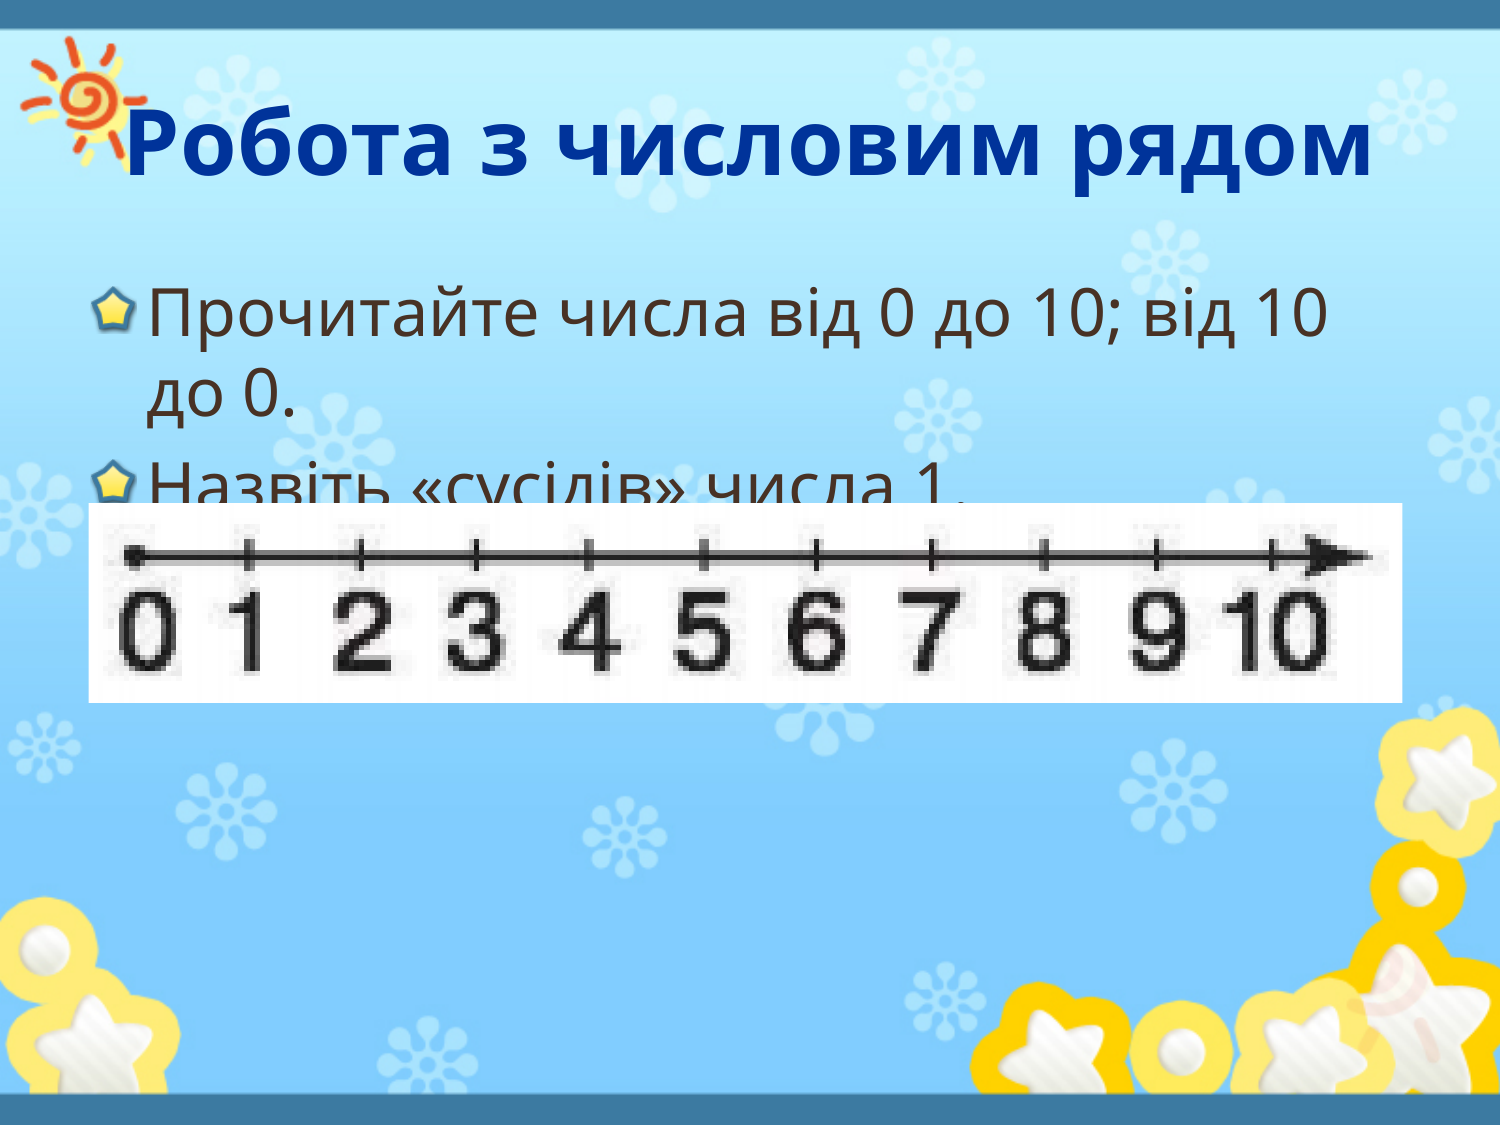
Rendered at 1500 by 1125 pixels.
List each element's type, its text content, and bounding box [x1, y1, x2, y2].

picture [0, 0, 1500, 1125]
title Робота з числовим рядом [75, 45, 1425, 233]
list Прочитайте числа від 0 до 10; від 10 до 0. Назвіть «сусідів» числа 1. [75, 262, 1425, 1005]
